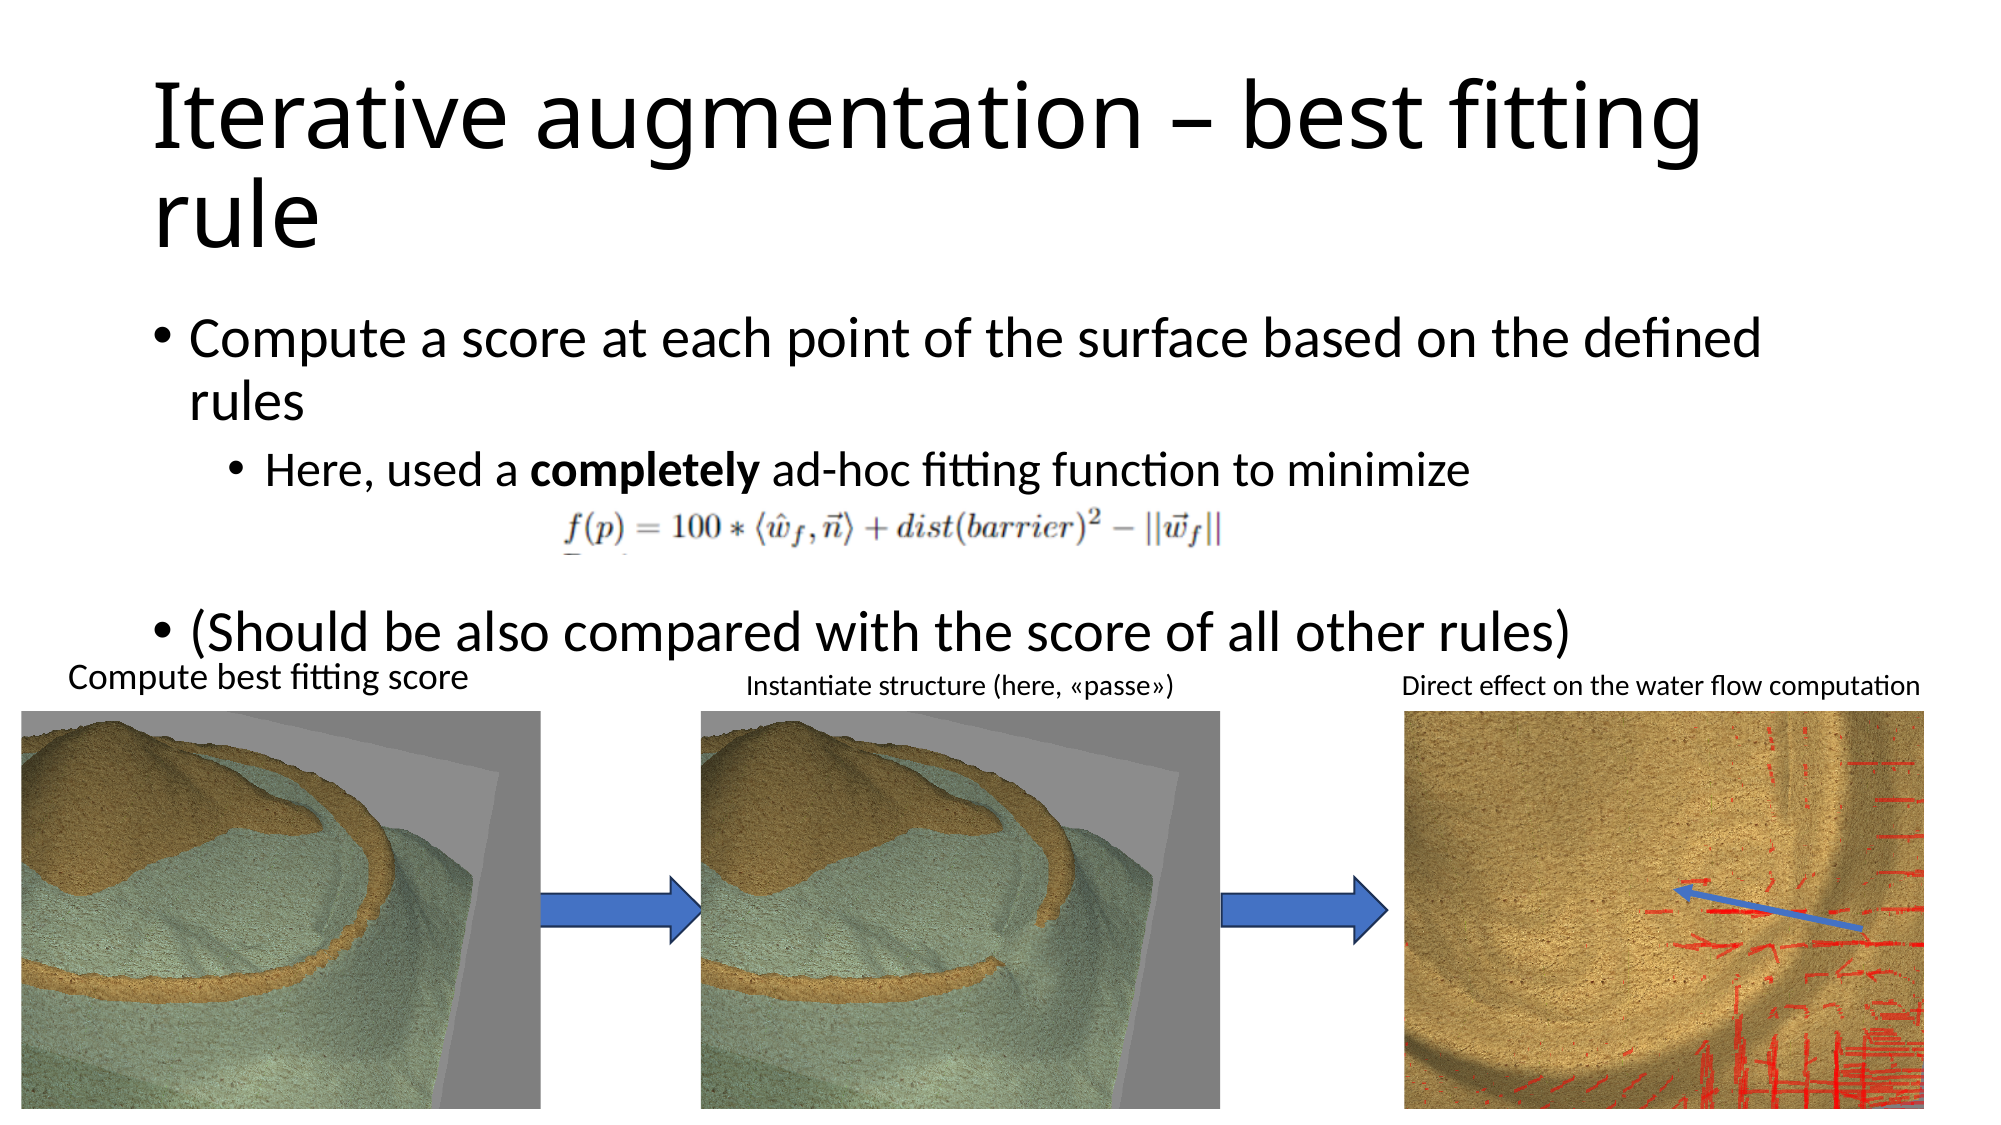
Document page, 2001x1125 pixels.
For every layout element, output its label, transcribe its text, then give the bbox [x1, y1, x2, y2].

text_box Direct effect on the water flow computation [1387, 659, 1947, 709]
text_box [1672, 889, 1863, 930]
text_box Compute best fitting score [53, 644, 617, 705]
text_box [1221, 874, 1389, 946]
picture [700, 711, 1221, 1109]
picture [21, 711, 541, 1109]
list Compute a score at each point of the surface based on the defined rules Here, used a completely ad-hoc fitting function to minimize (Should be also compared with the score of all other rules) [137, 299, 1863, 1014]
text_box [541, 874, 700, 946]
picture [1404, 711, 1924, 1109]
title Iterative augmentation – best fitting rule [137, 59, 1863, 278]
text_box Instantiate structure (here, «passe») [700, 659, 1221, 709]
picture [555, 495, 1227, 555]
